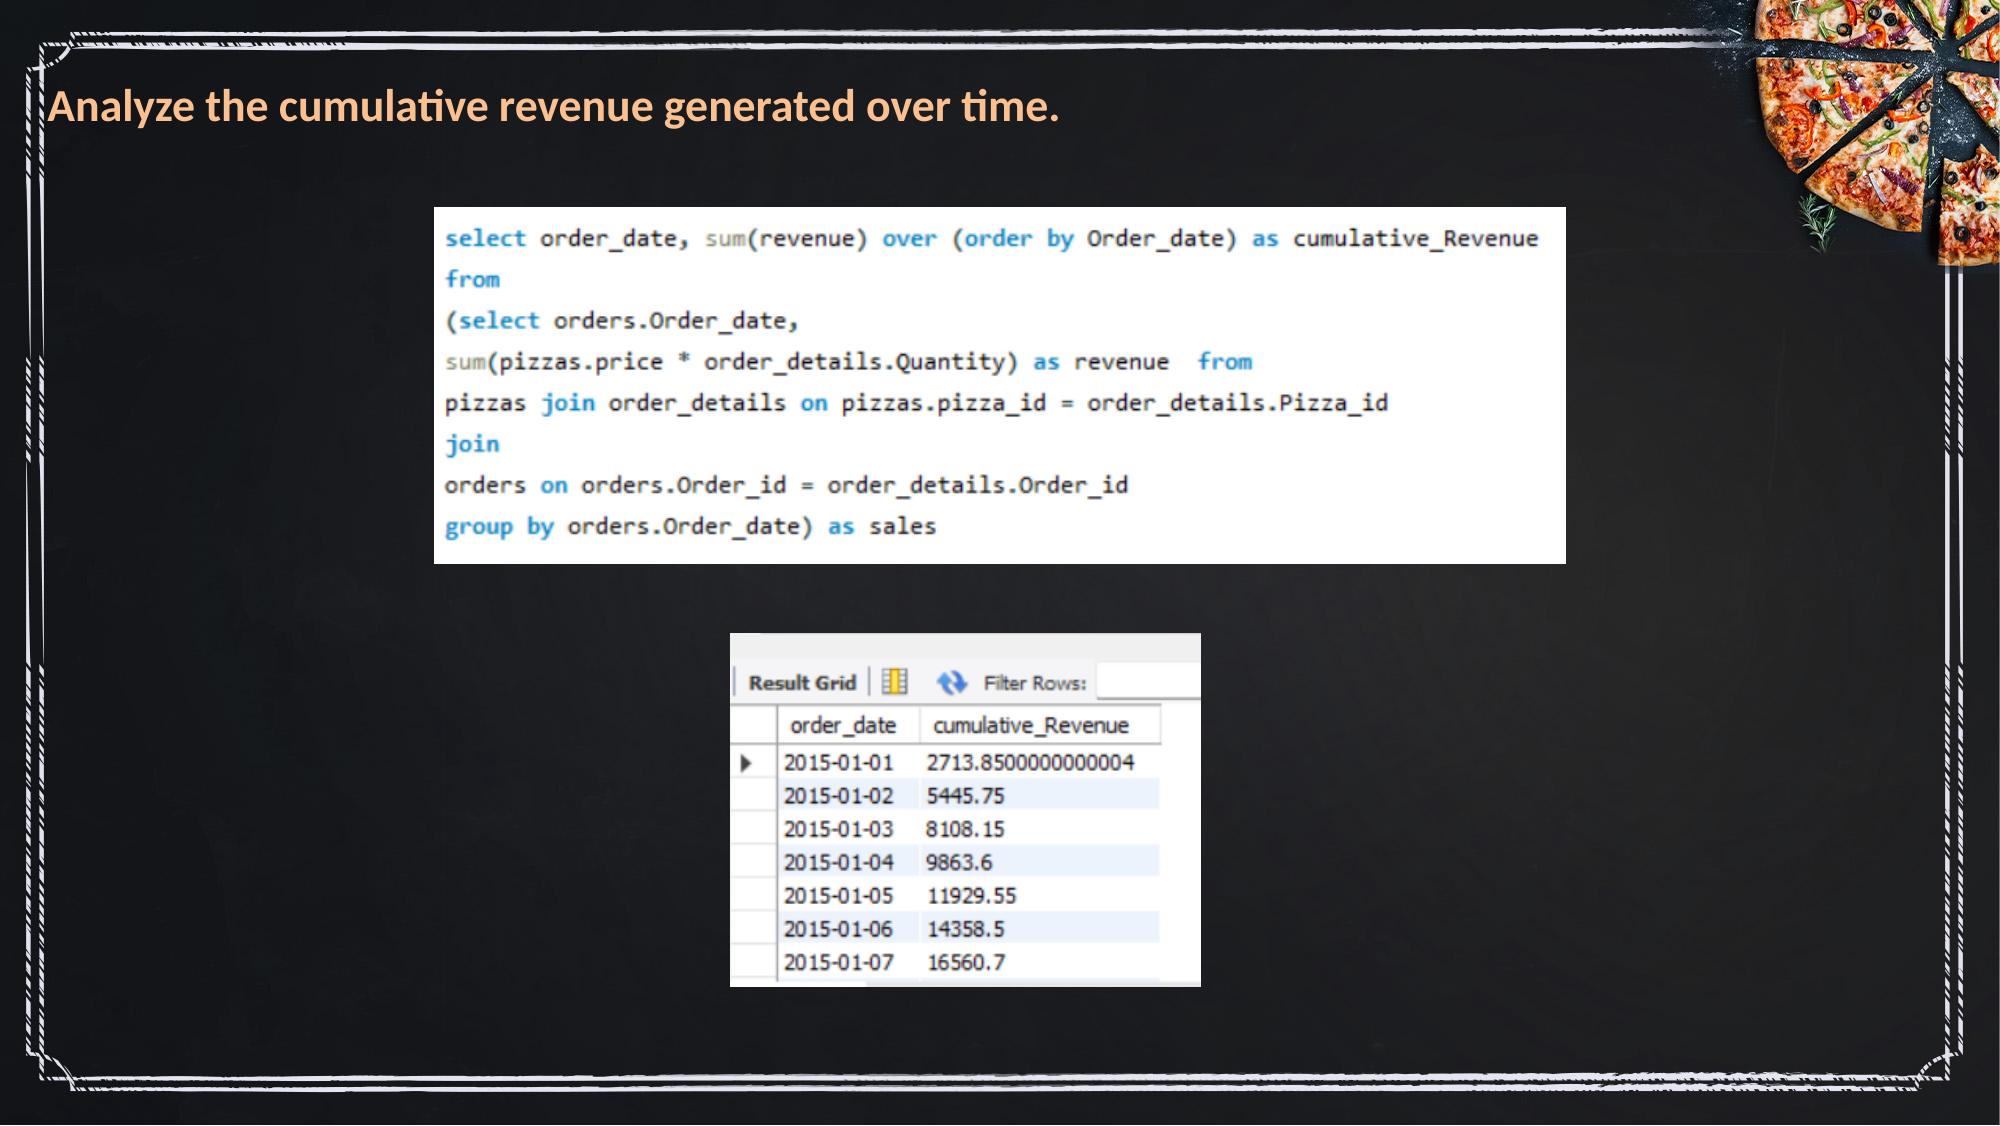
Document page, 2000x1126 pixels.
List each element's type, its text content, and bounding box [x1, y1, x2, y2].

picture [0, 0, 2000, 1125]
title Analyze the cumulative revenue generated over time. [31, 37, 1900, 169]
